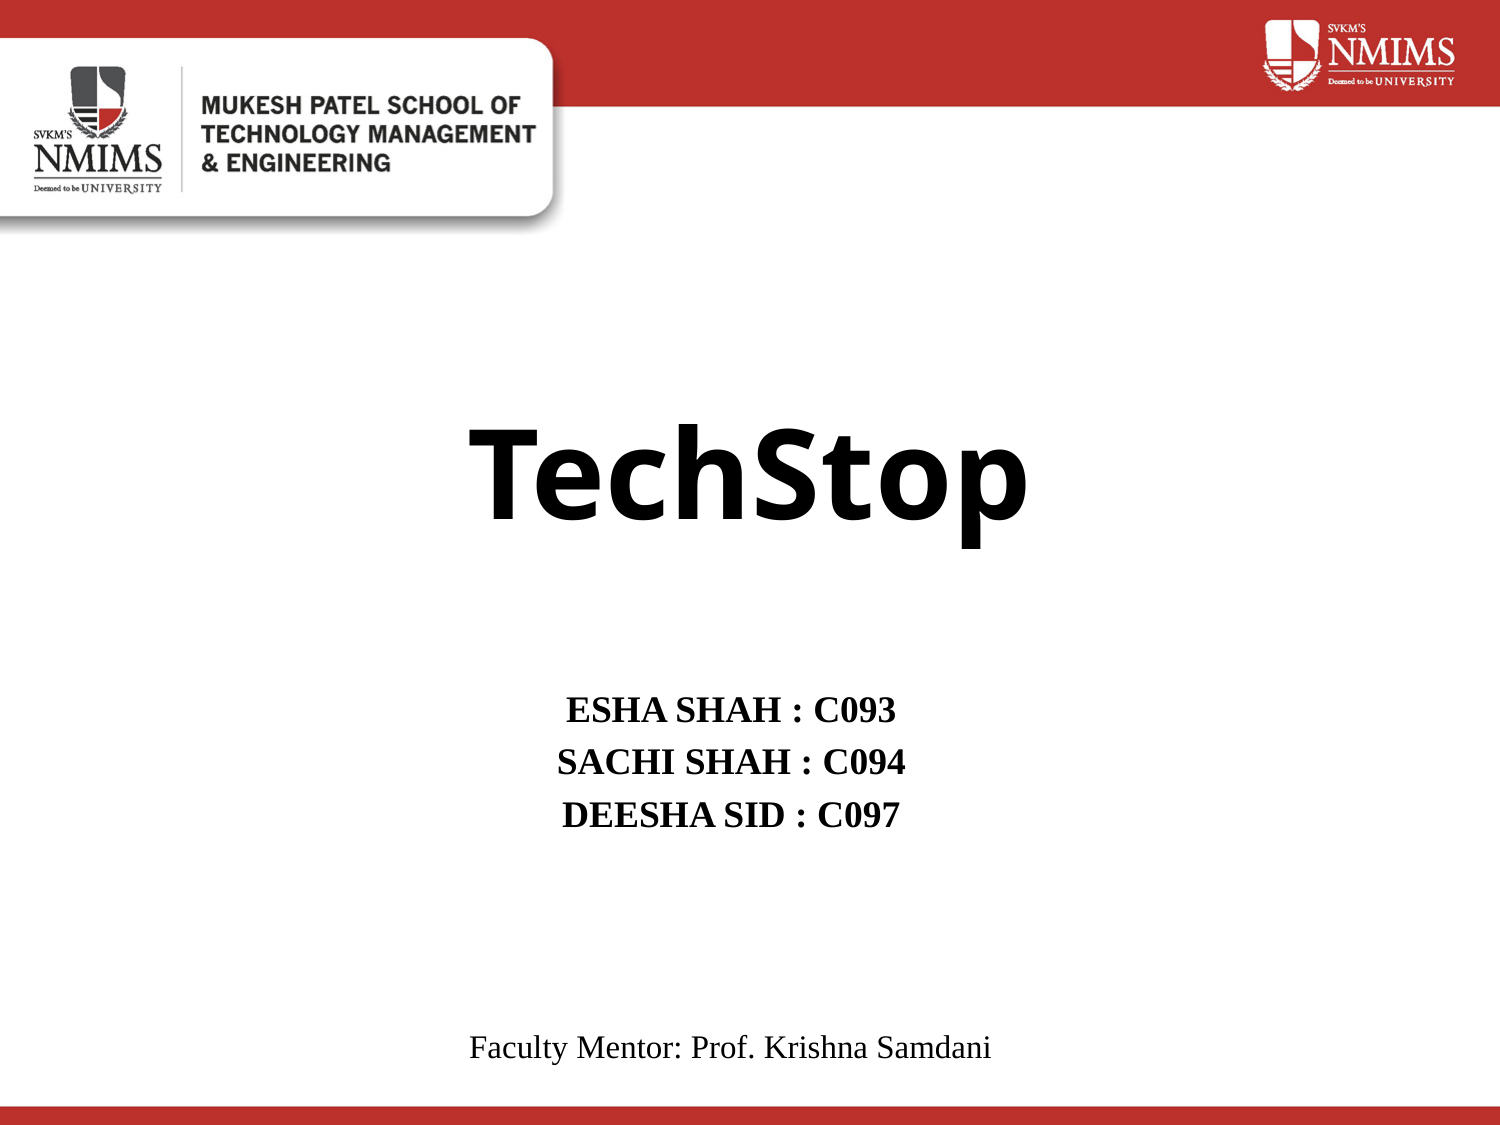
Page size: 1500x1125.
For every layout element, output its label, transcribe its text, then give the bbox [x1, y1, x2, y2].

subtitle ESHA SHAH : C093 SACHI SHAH : C094 DEESHA SID : C097 Faculty Mentor: Prof. Krishna Samdani [125, 675, 1338, 1075]
picture [0, 0, 1500, 1125]
title TechStop [112, 349, 1388, 591]
